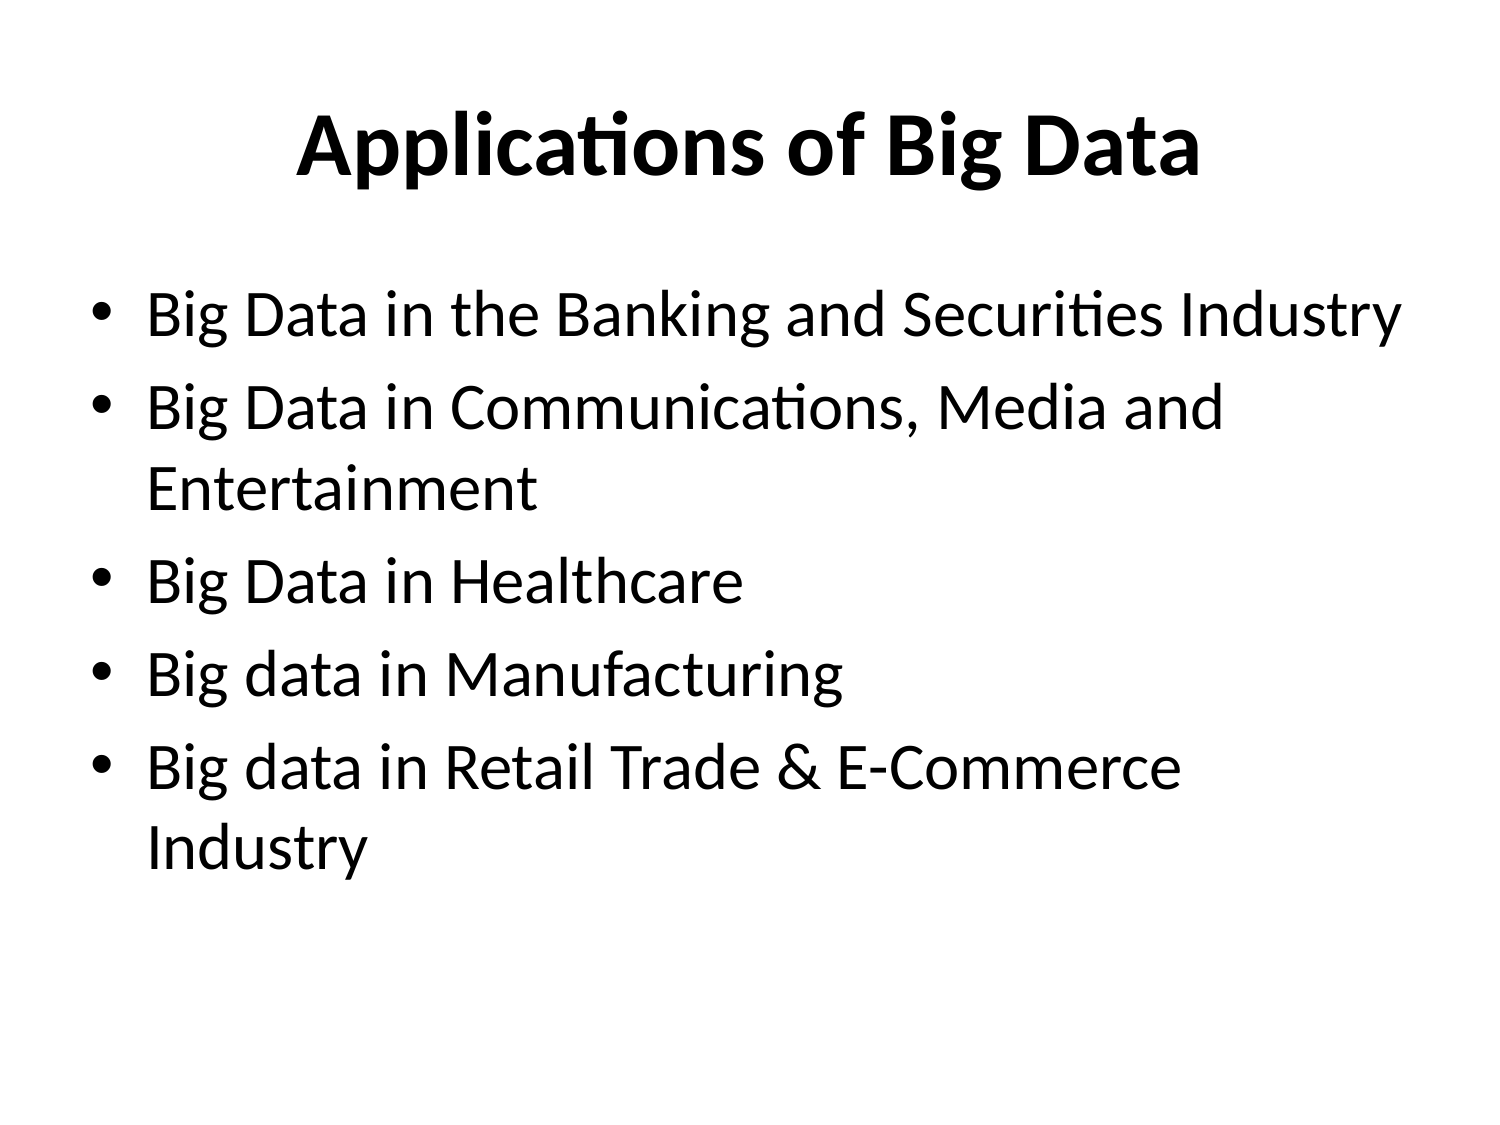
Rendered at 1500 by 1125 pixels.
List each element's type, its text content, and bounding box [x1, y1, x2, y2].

title Applications of Big Data [75, 45, 1425, 233]
list Big Data in the Banking and Securities Industry Big Data in Communications, Media and Entertainment Big Data in Healthcare Big data in Manufacturing Big data in Retail Trade & E-Commerce Industry [75, 262, 1425, 1005]
